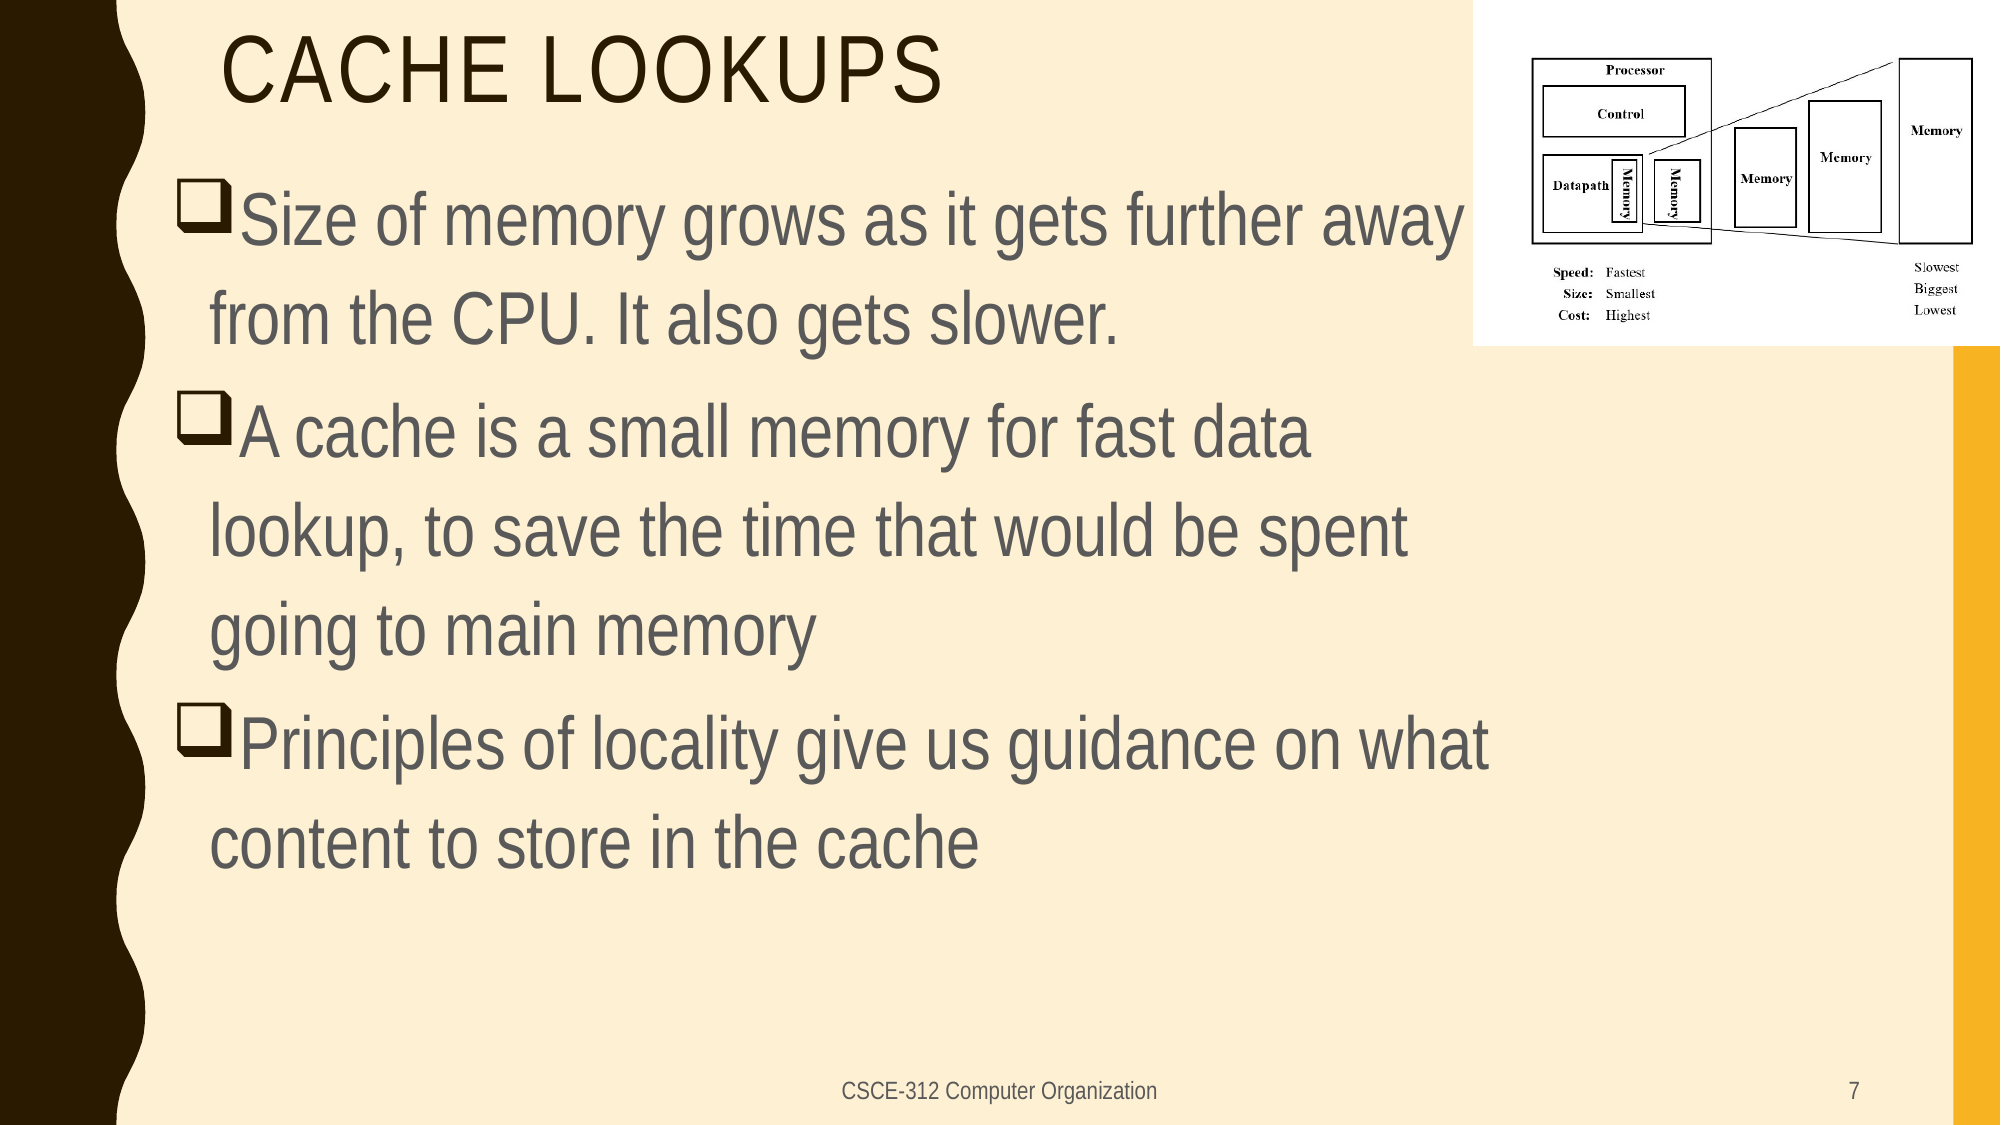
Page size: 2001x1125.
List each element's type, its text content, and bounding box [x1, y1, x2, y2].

slide_number 7 [1412, 1061, 1875, 1119]
picture [1473, 0, 2000, 346]
footer CSCE-312 Computer Organization [662, 1061, 1338, 1119]
title Cache Lookups [205, 11, 1473, 132]
list Size of memory grows as it gets further away from the CPU. It also gets slower. A cache is a small memory for fast data lookup, to save the time that would be spent going to main memory Principles of locality give us guidance on what content to store in the cache [156, 153, 1536, 1073]
